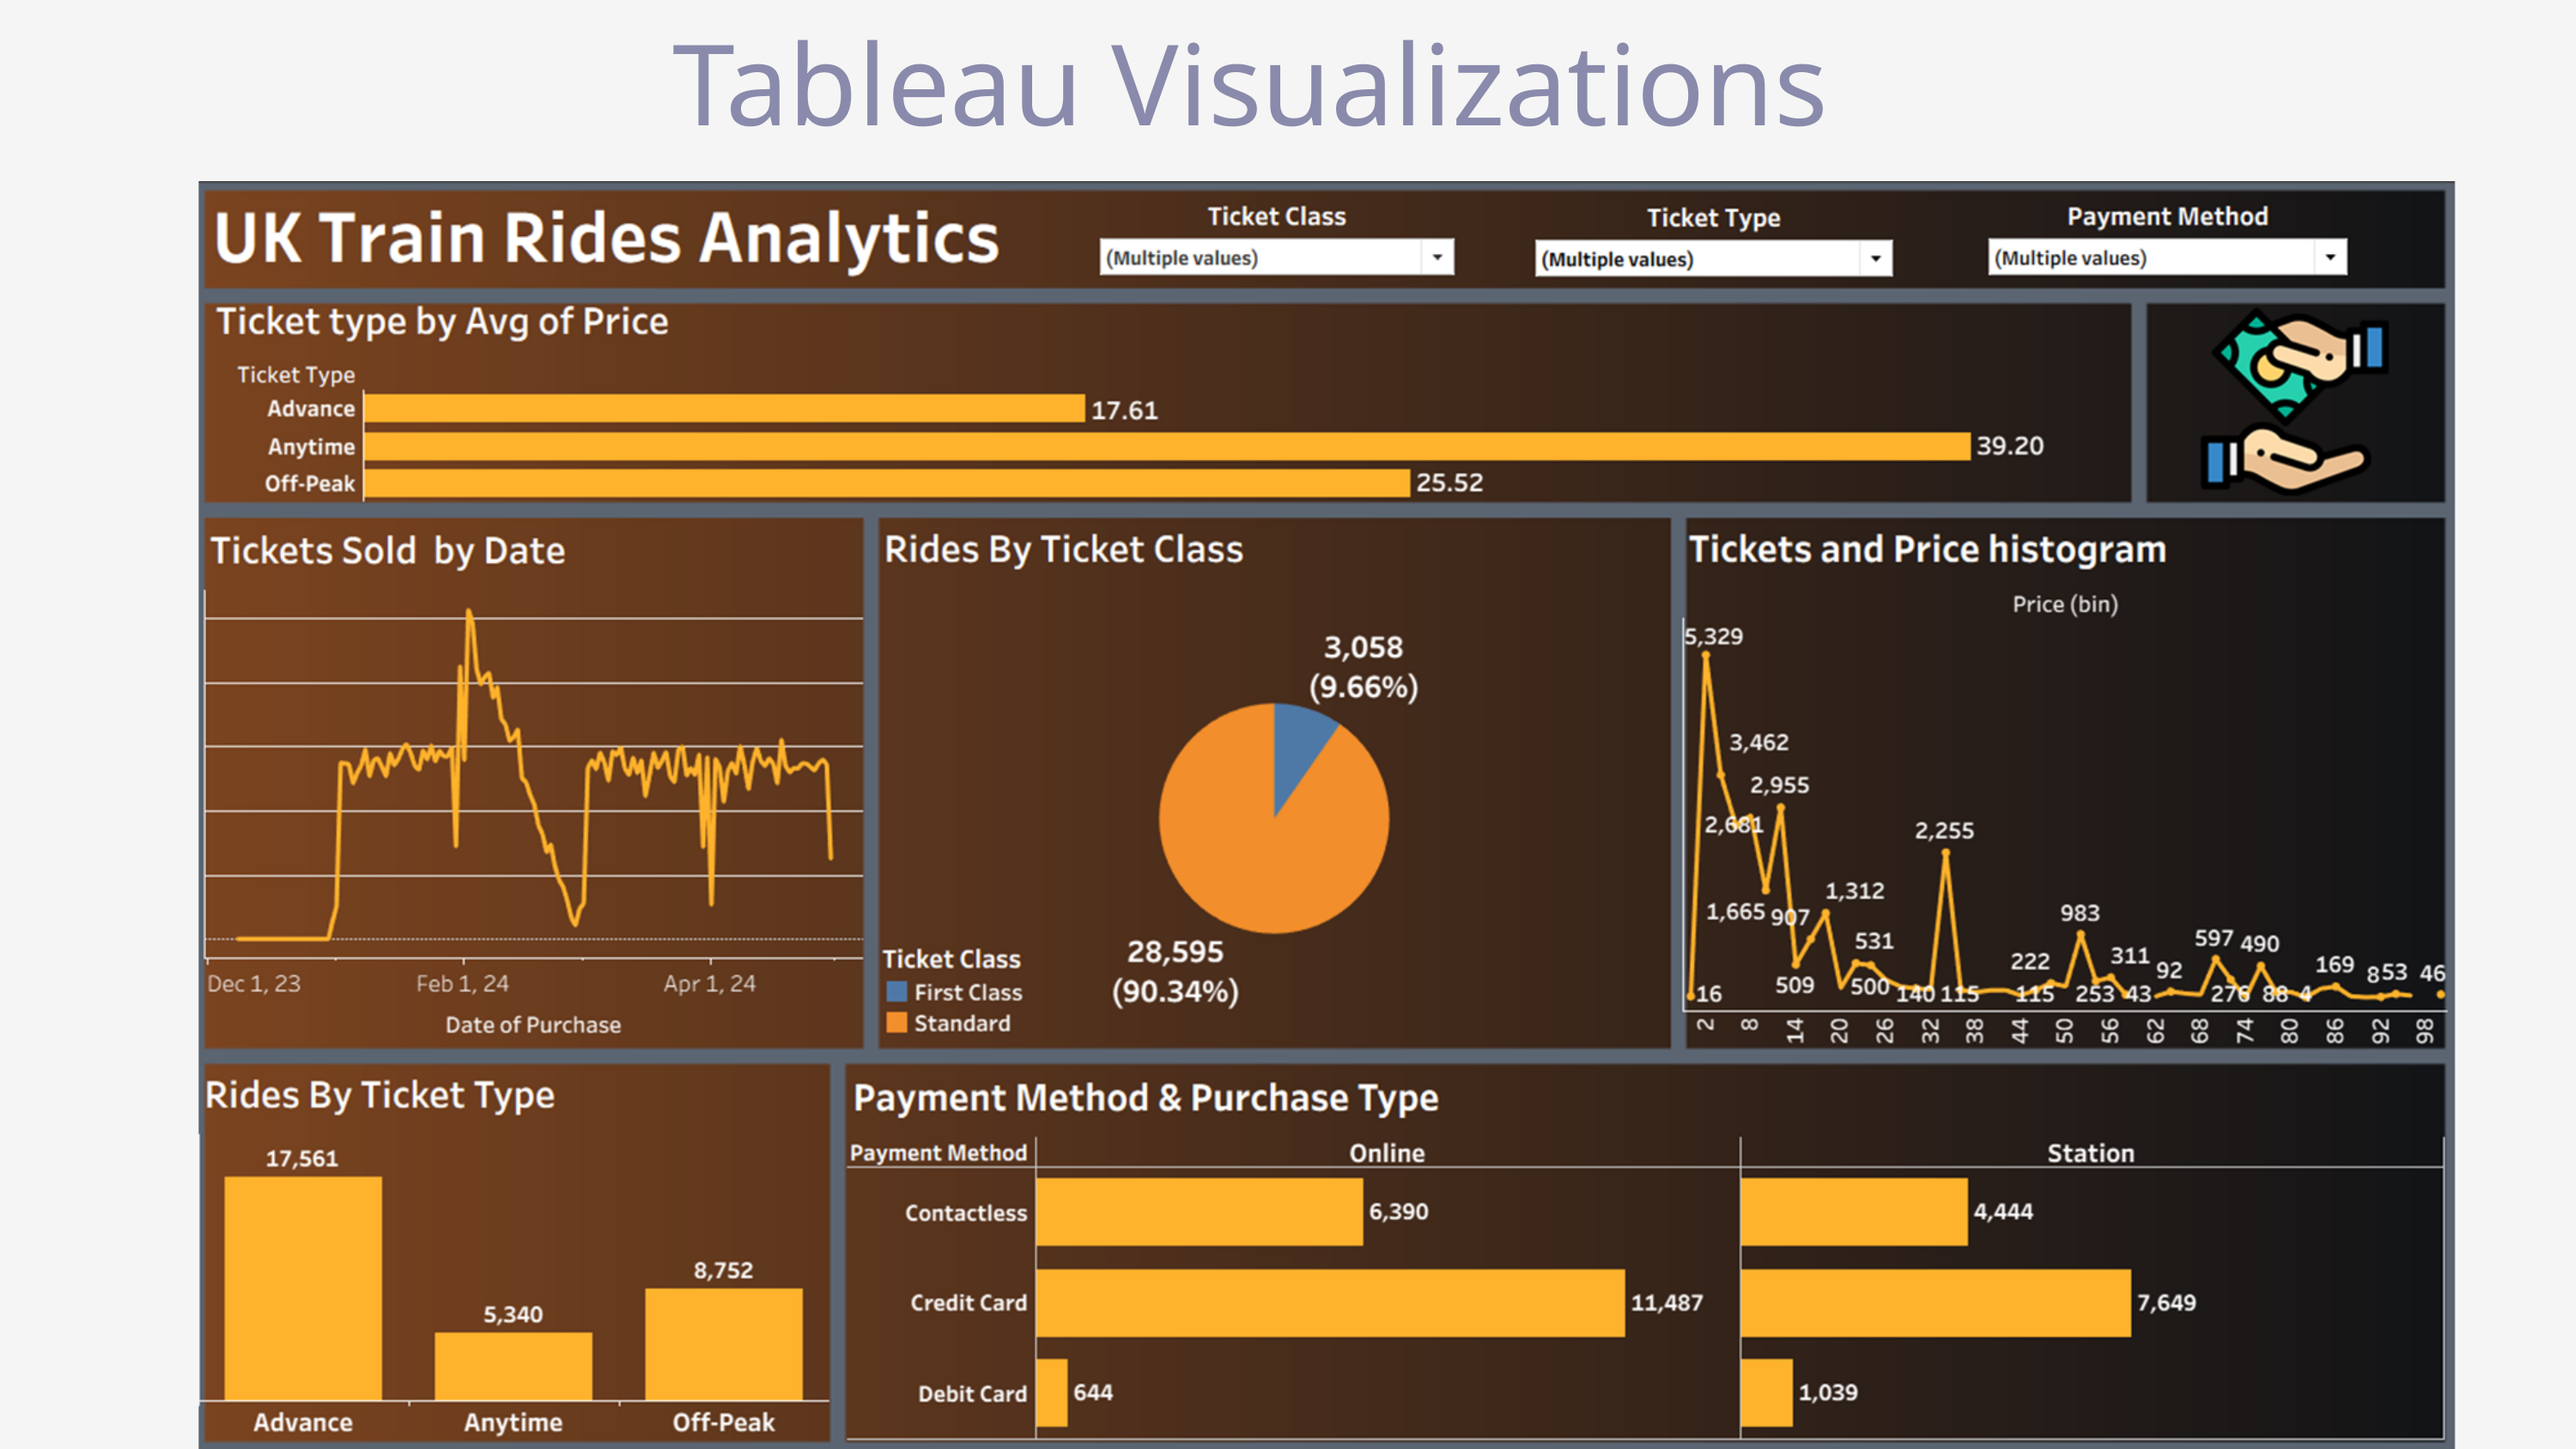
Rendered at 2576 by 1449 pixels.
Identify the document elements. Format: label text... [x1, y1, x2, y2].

text_box [198, 181, 2457, 1449]
text_box Tableau Visualizations [570, 60, 1932, 236]
